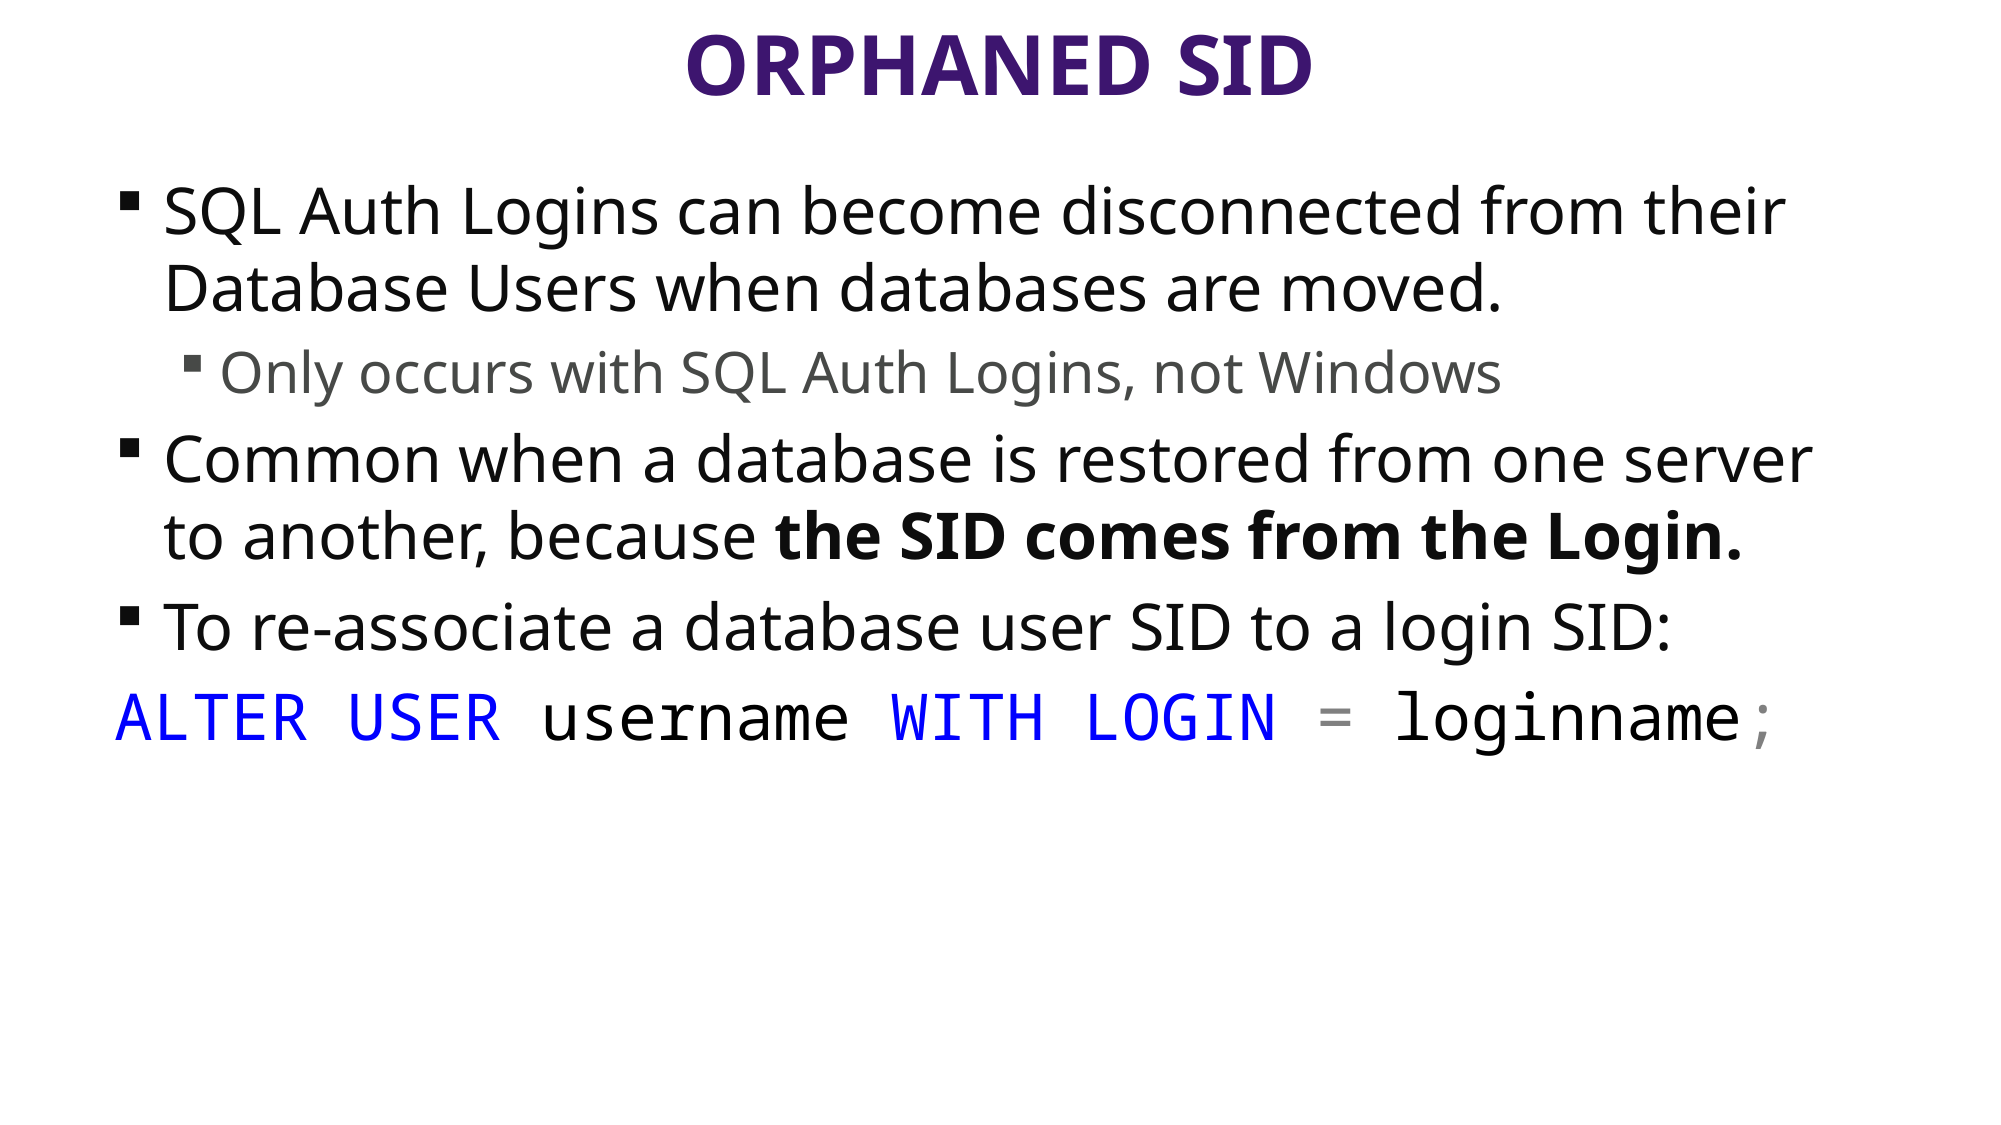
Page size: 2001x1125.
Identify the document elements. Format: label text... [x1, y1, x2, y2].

title Orphaned sid [0, 0, 2000, 125]
list SQL Auth Logins can become disconnected from their Database Users when databases are moved. Only occurs with SQL Auth Logins, not Windows Common when a database is restored from one server to another, because the SID comes from the Login. To re-associate a database user SID to a login SID: ALTER USER username WITH LOGIN = loginname; [99, 162, 1900, 963]
